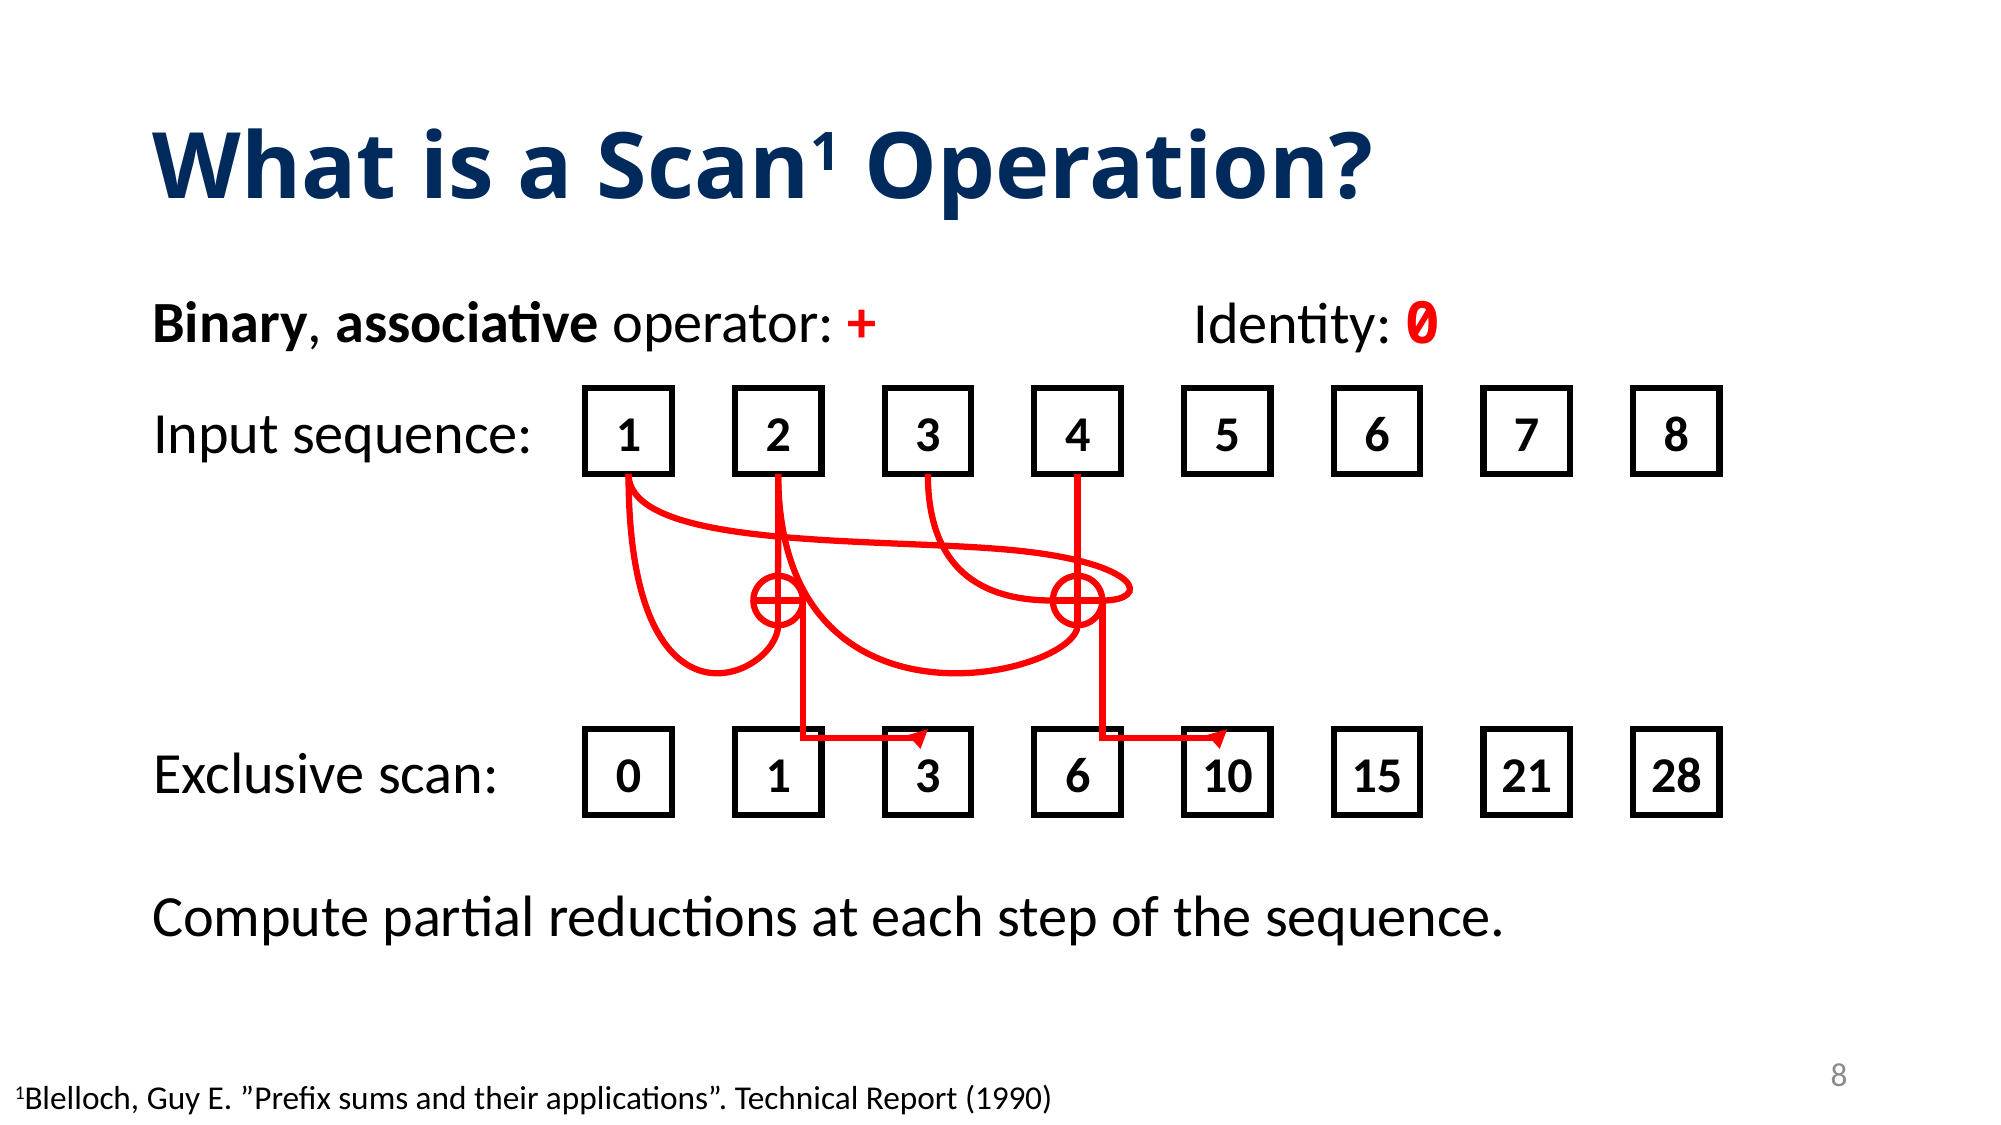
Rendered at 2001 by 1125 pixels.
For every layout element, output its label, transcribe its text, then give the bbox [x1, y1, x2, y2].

text_box 28 [1632, 728, 1720, 816]
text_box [917, 675, 928, 730]
text_box 15 [1333, 728, 1421, 816]
text_box 1 [584, 387, 673, 475]
text_box 6 [1033, 728, 1122, 816]
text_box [852, 399, 979, 675]
text_box 7 [1482, 387, 1571, 475]
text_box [772, 330, 917, 762]
text_box Compute partial reductions at each step of the sequence. [137, 871, 1813, 956]
text_box 4 [1033, 387, 1122, 475]
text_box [939, 462, 1049, 595]
text_box 10 [1183, 728, 1271, 816]
title What is a Scan1 Operation? [137, 59, 1863, 278]
text_box [752, 575, 772, 626]
text_box 1 [734, 728, 822, 816]
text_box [627, 474, 755, 600]
text_box 3 [884, 728, 972, 816]
text_box [1052, 574, 1104, 627]
text_box 6 [1333, 387, 1421, 475]
text_box Exclusive scan: [138, 728, 554, 813]
text_box 21 [1482, 728, 1571, 816]
text_box 2 [734, 387, 772, 475]
text_box 3 [917, 387, 972, 399]
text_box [1102, 600, 1228, 730]
text_box Identity: 0 [1179, 277, 1476, 363]
text_box 0 [584, 728, 673, 816]
text_box 5 [1183, 387, 1271, 475]
slide_number 8 [1412, 1042, 1863, 1103]
text_box 1Blelloch, Guy E. ”Prefix sums and their applications”. Technical Report (1990) [0, 1069, 1795, 1124]
text_box Input sequence: [138, 388, 554, 473]
text_box 8 [1632, 387, 1720, 475]
text_box Binary, associative operator: + [137, 276, 902, 362]
